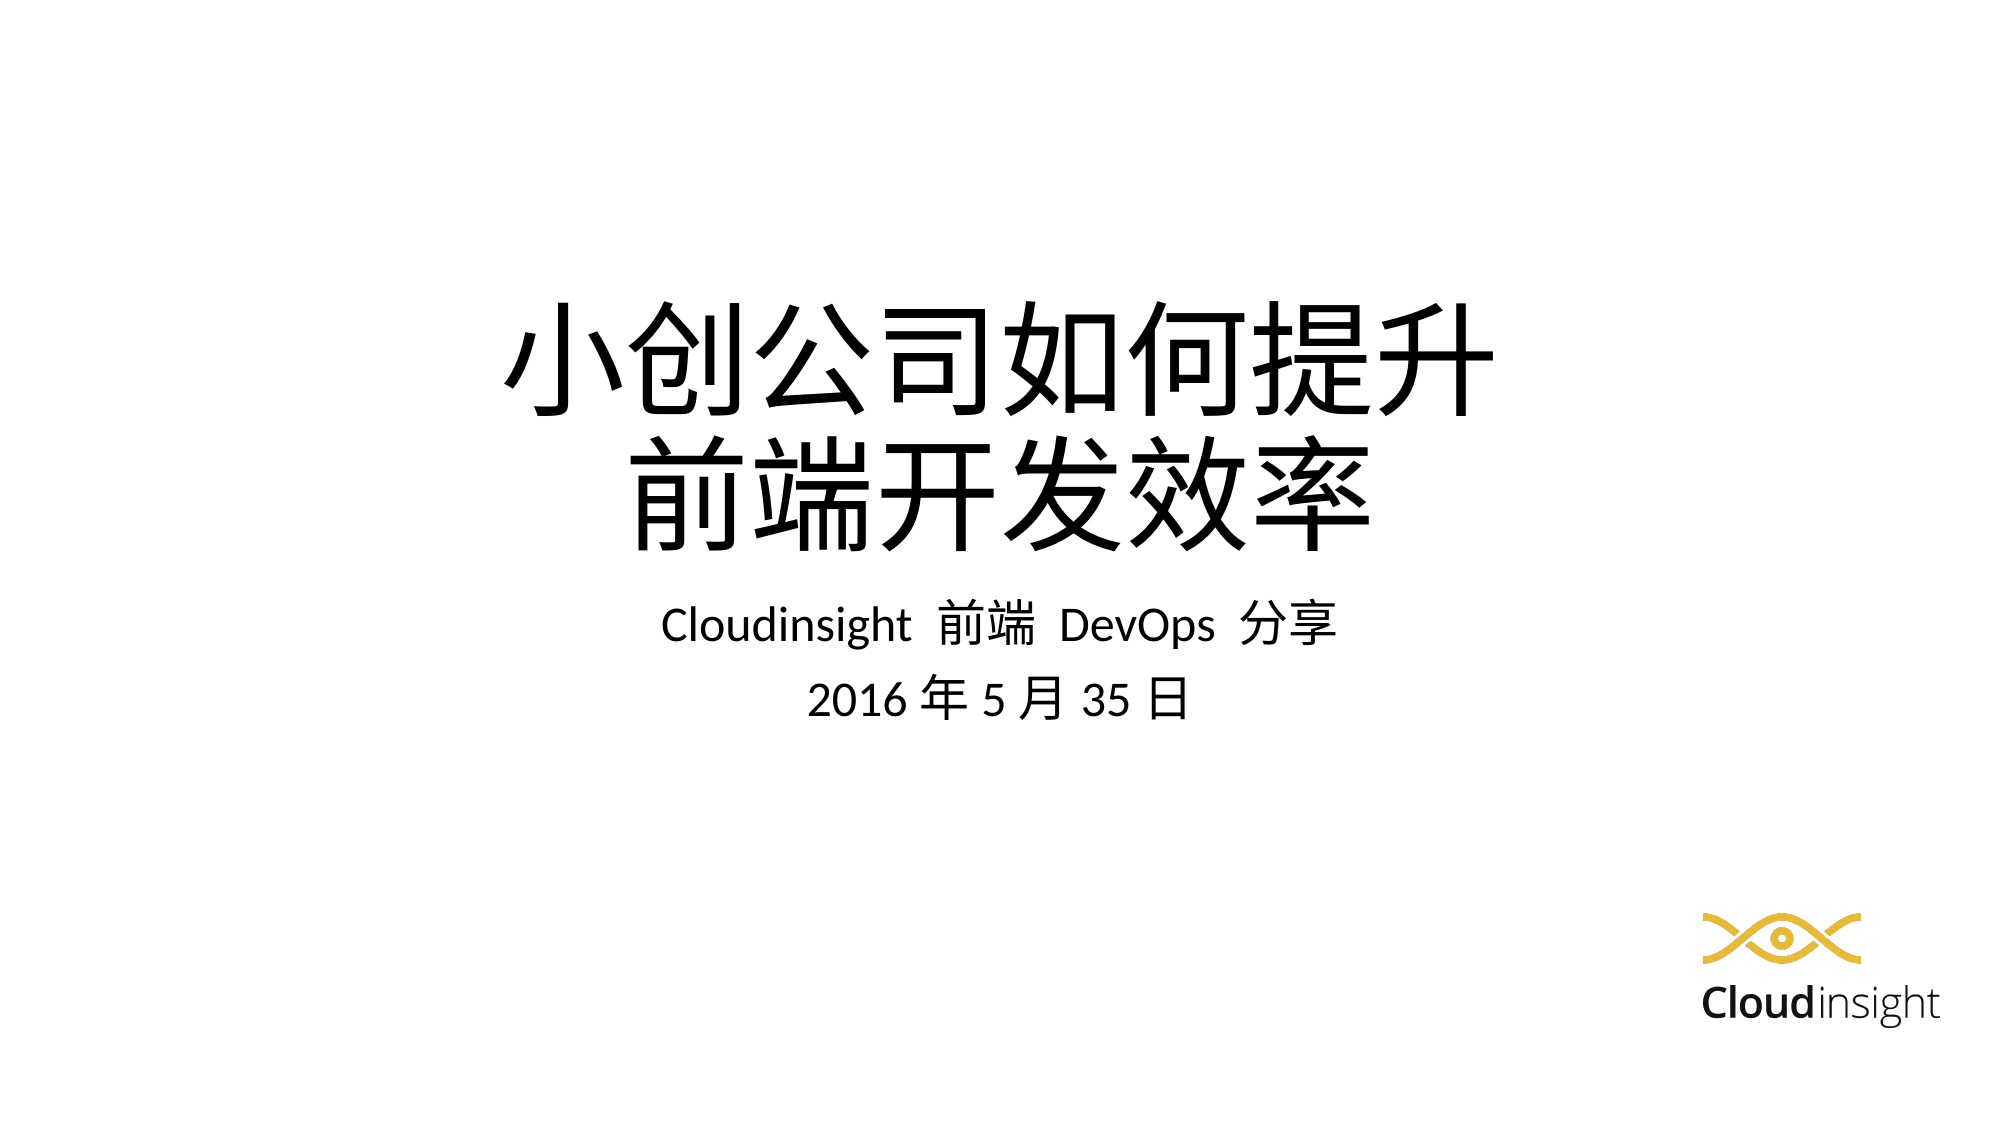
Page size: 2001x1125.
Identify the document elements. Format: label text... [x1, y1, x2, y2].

title 小创公司如何提升 前端开发效率 [249, 184, 1750, 576]
picture [1703, 913, 1940, 1028]
subtitle Cloudinsight 前端 DevOps 分享 2016年5月35日 [249, 590, 1750, 863]
